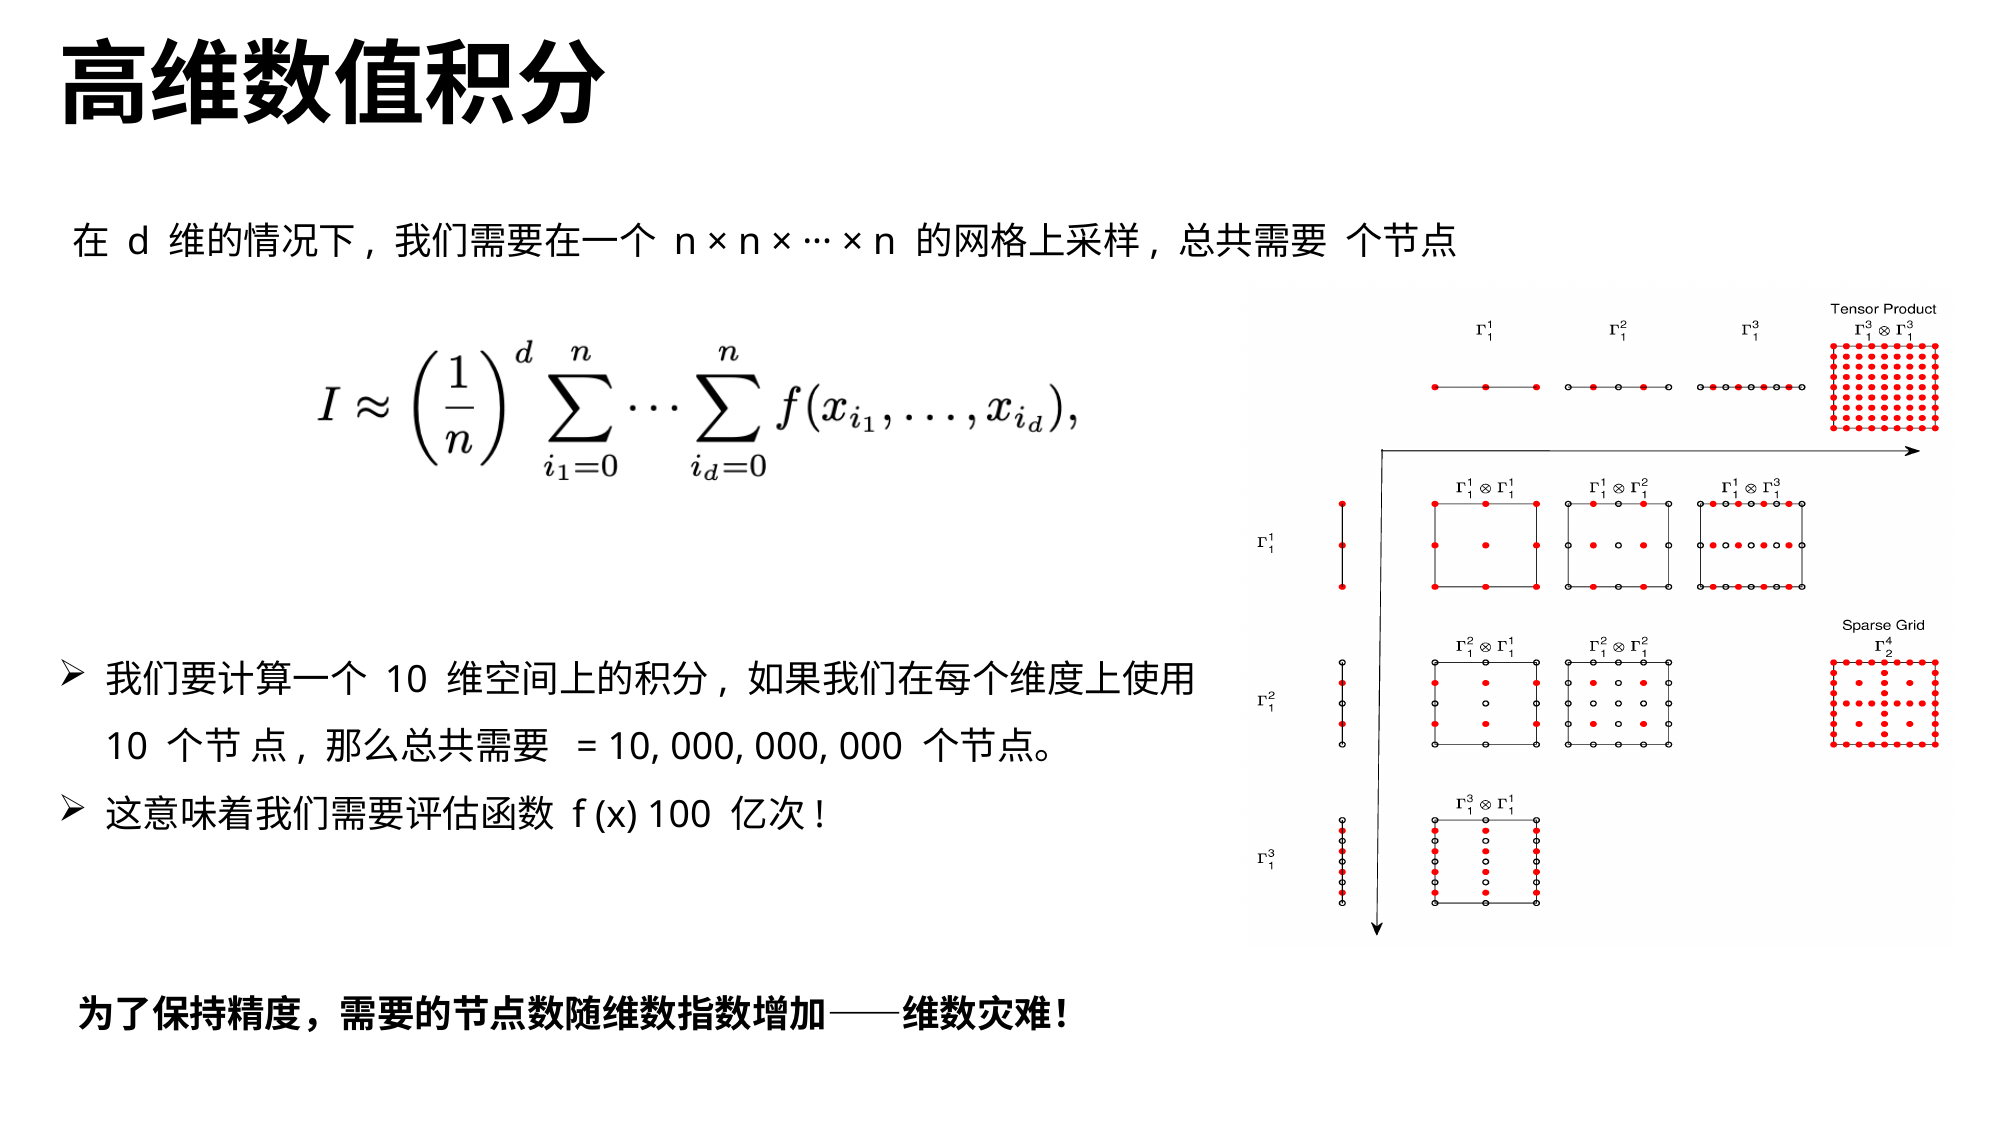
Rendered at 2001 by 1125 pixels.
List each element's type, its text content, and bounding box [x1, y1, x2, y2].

text_box 高维数值积分 [43, 30, 1919, 156]
text_box 为了保持精度，需要的节点数随维数指数增加——维数灾难！ [62, 971, 1105, 1043]
picture [254, 308, 1134, 501]
picture [1241, 282, 1957, 948]
